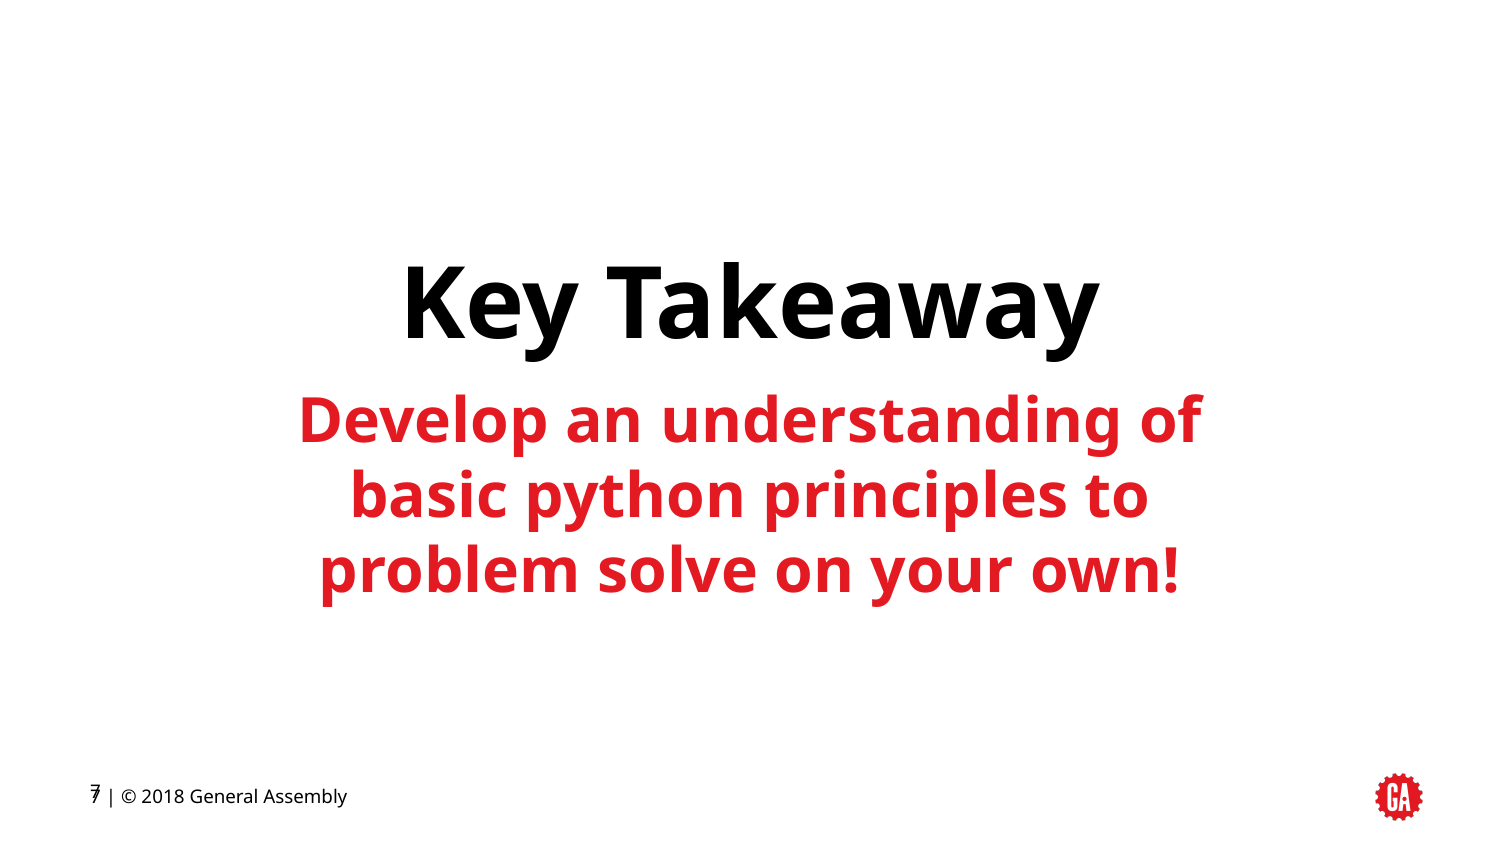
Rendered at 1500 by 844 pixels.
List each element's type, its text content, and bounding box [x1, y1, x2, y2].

slide_number ‹#› | © 2018 General Assembly [75, 764, 465, 830]
title Key Takeaway Develop an understanding of basic python principles to problem solve on your own! [245, 316, 1255, 528]
picture [1373, 771, 1425, 823]
